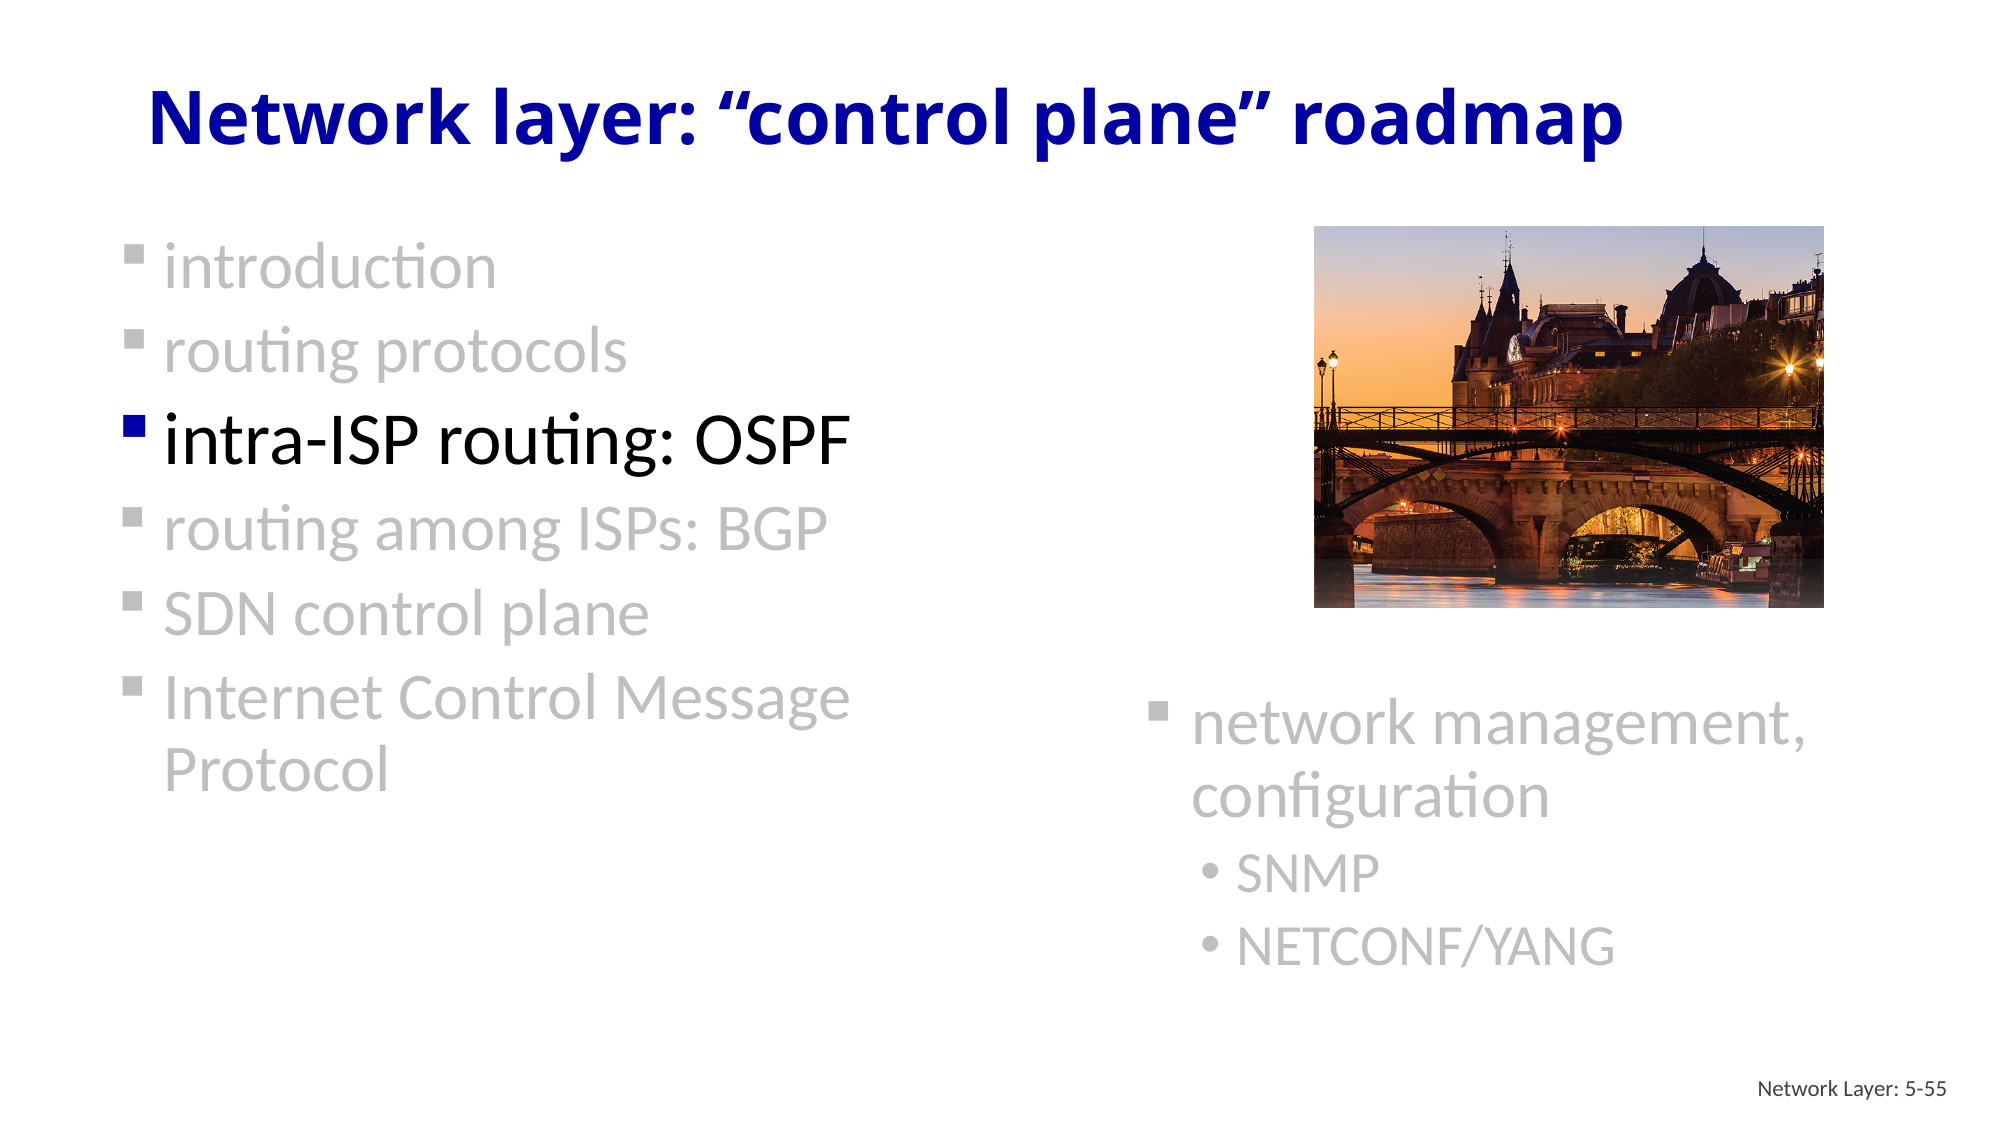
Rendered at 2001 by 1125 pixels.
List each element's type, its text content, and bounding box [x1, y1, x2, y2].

text_box network management, configuration SNMP NETCONF/YANG [1109, 679, 1941, 998]
picture [1314, 226, 1824, 608]
title Network layer: “control plane” roadmap [131, 47, 1856, 195]
slide_number Network Layer: 5- [1512, 1056, 1963, 1117]
text_box introduction routing protocols intra-ISP routing: OSPF routing among ISPs: BGP SDN control plane Internet Control Message Protocol [102, 223, 1017, 1050]
